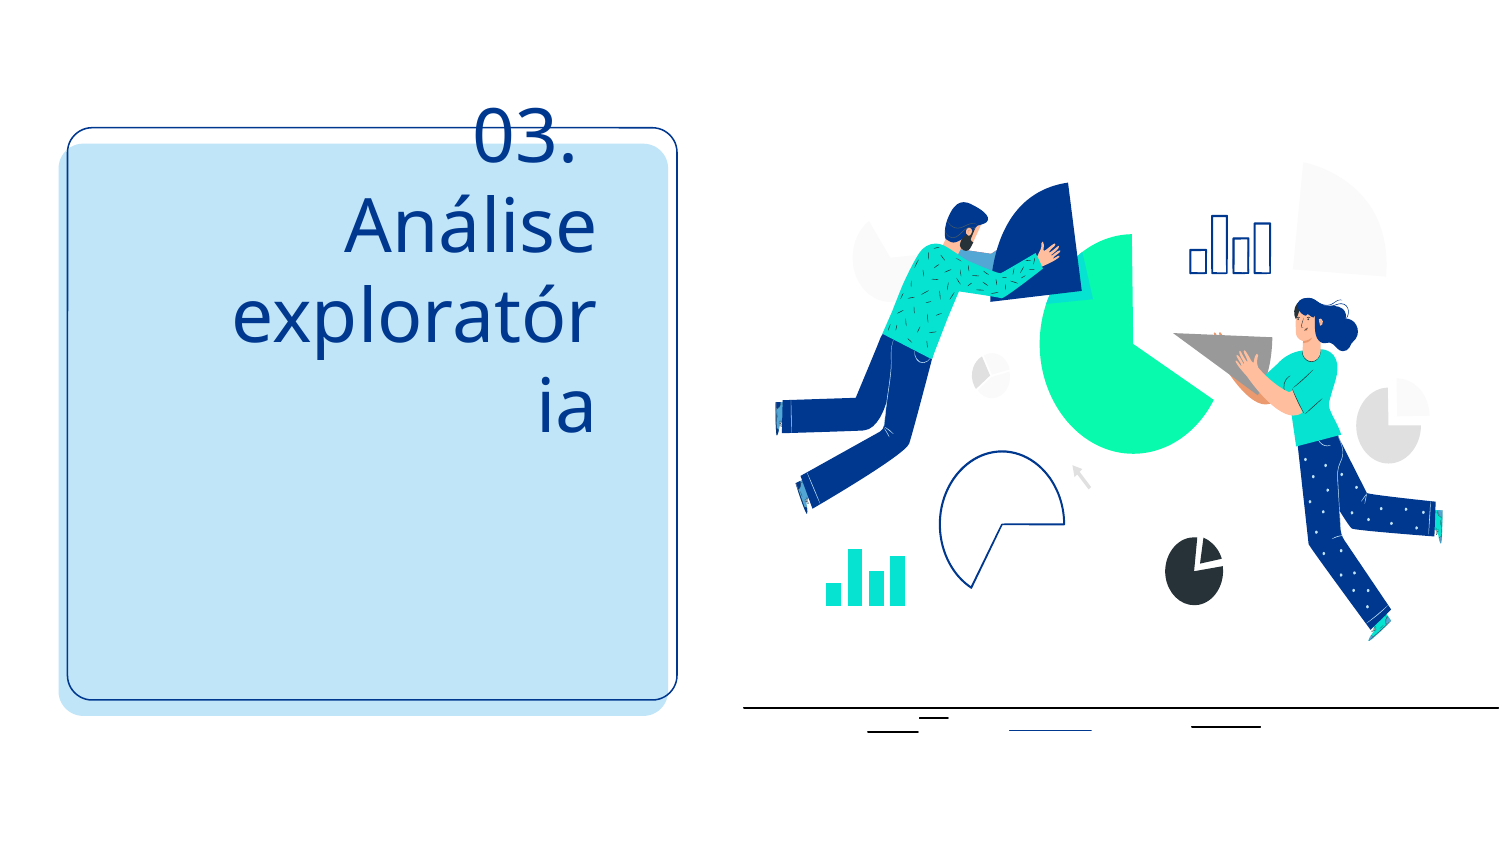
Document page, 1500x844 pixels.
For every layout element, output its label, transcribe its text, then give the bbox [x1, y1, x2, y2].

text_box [743, 707, 1499, 733]
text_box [775, 162, 1443, 642]
title 03. Análise exploratória [199, 281, 613, 463]
